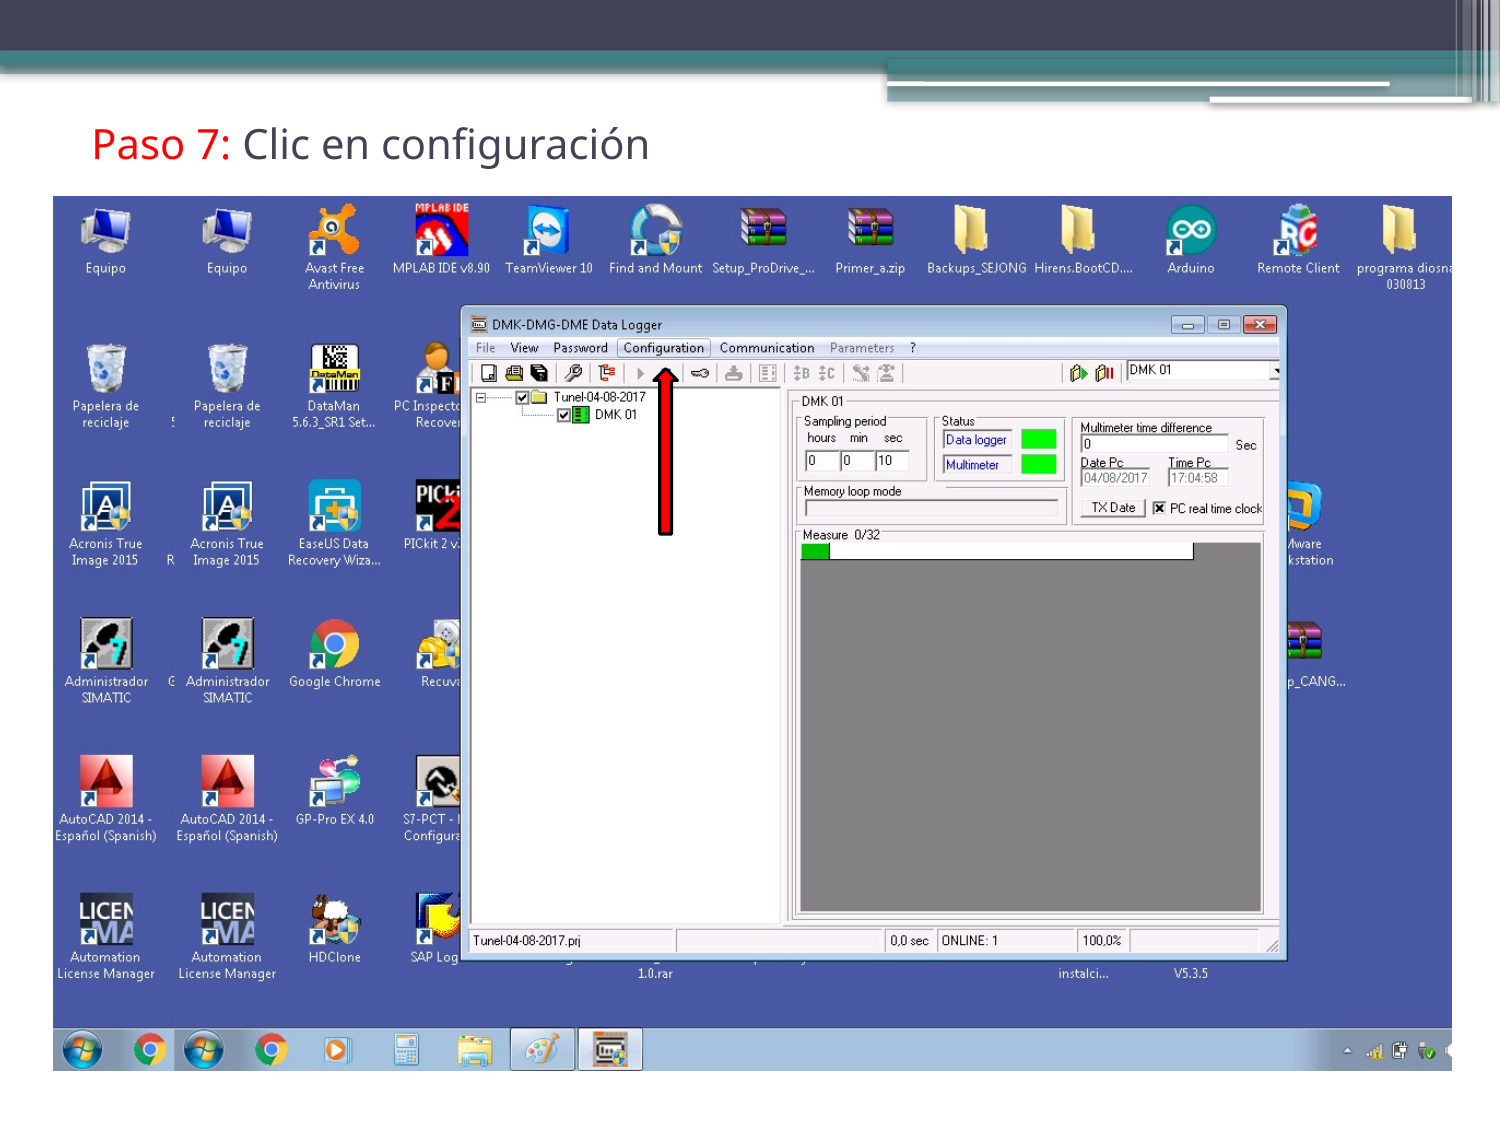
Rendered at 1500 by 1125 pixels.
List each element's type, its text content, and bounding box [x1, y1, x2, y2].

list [52, 195, 1452, 1071]
title Paso 7: Clic en configuración [76, 90, 1427, 193]
